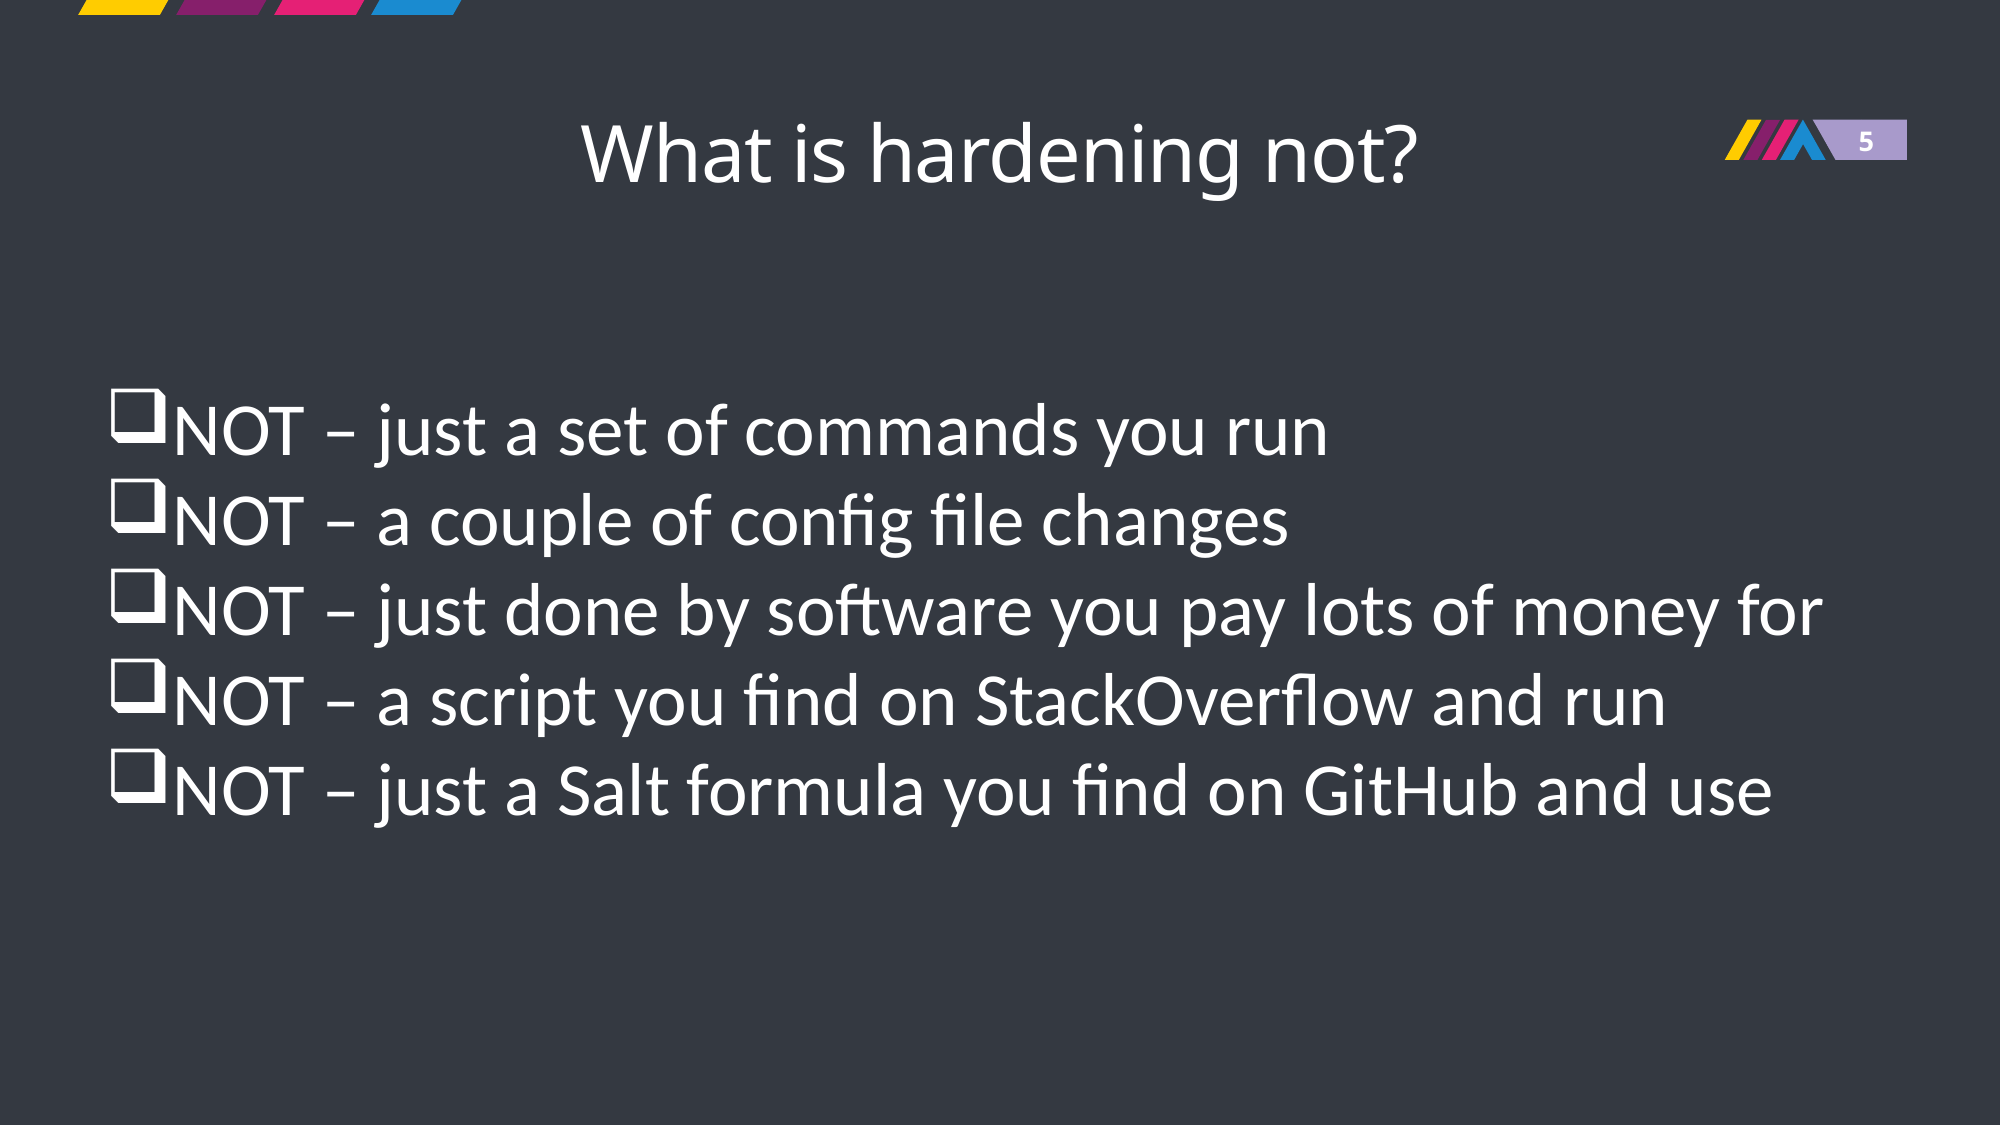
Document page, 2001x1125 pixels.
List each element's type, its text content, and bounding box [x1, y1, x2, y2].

title What is hardening not? [196, 107, 1804, 178]
text_box NOT – just a set of commands you run NOT – a couple of config file changes NOT – just done by software you pay lots of money for NOT – a script you find on StackOverflow and run NOT – just a Salt formula you find on GitHub and use [90, 372, 1934, 838]
